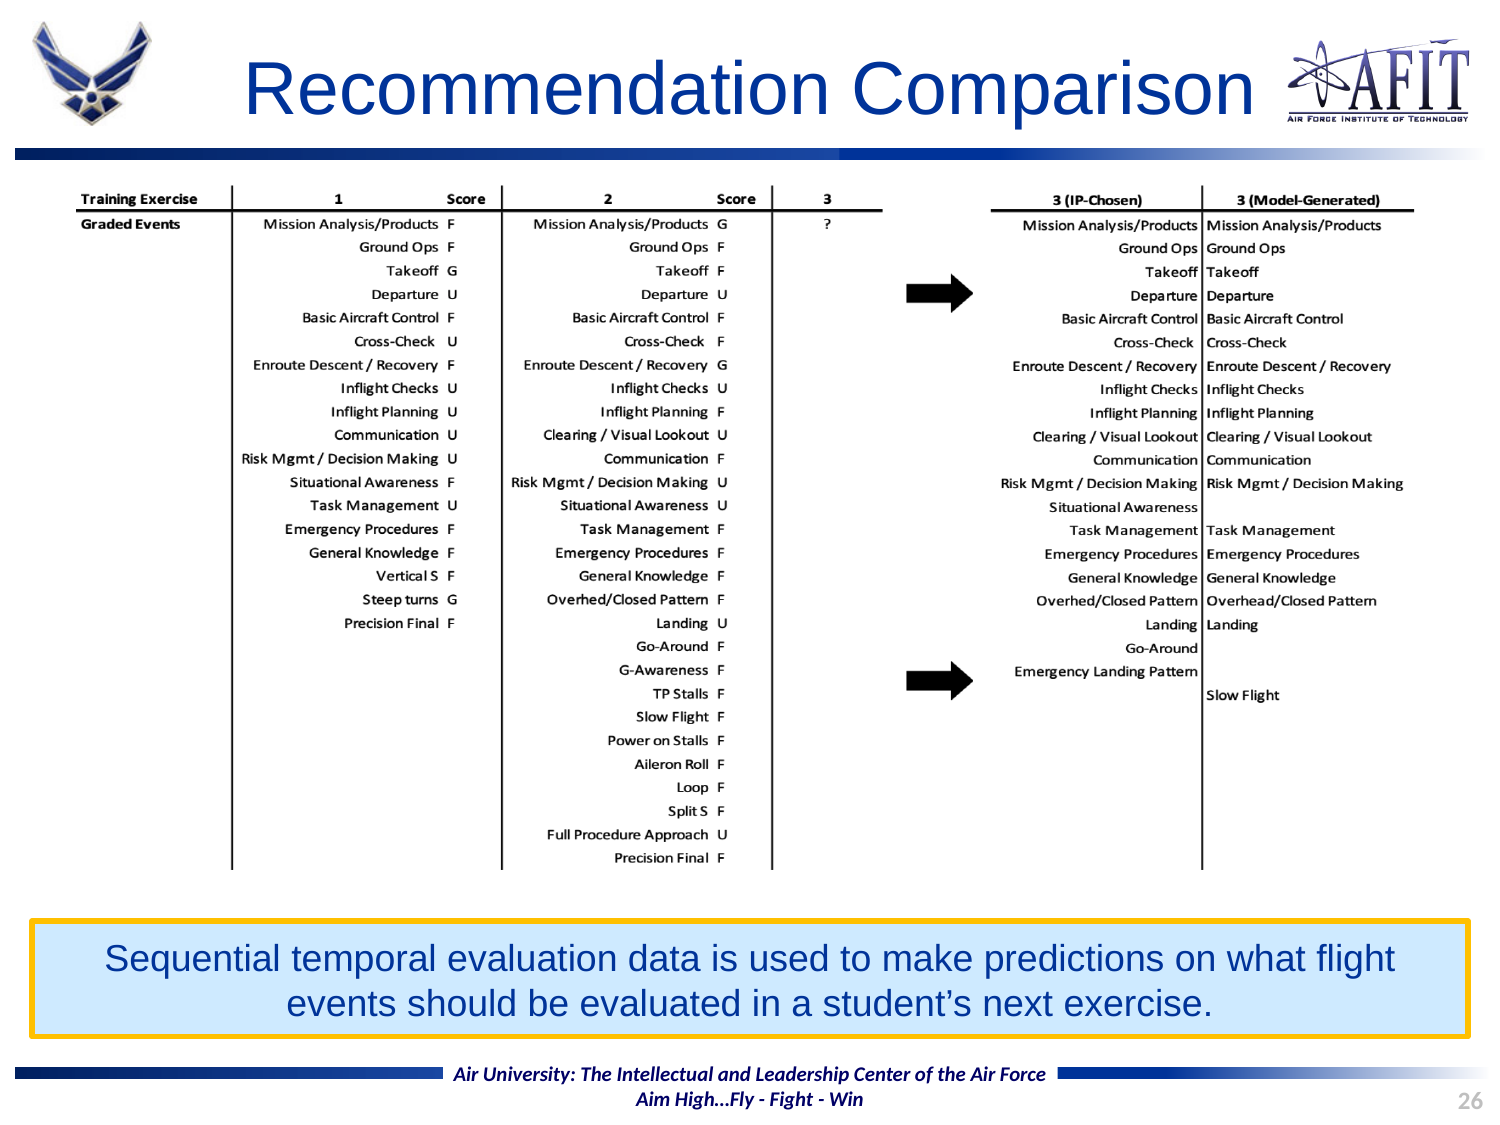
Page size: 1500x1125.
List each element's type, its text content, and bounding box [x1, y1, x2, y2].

picture [32, 21, 152, 126]
text_box Sequential temporal evaluation data is used to make predictions on what flight events should be evaluated in a student’s next exercise. [30, 919, 1470, 1039]
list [63, 171, 1437, 886]
picture [1285, 36, 1471, 126]
title Recommendation Comparison [223, 32, 1277, 139]
